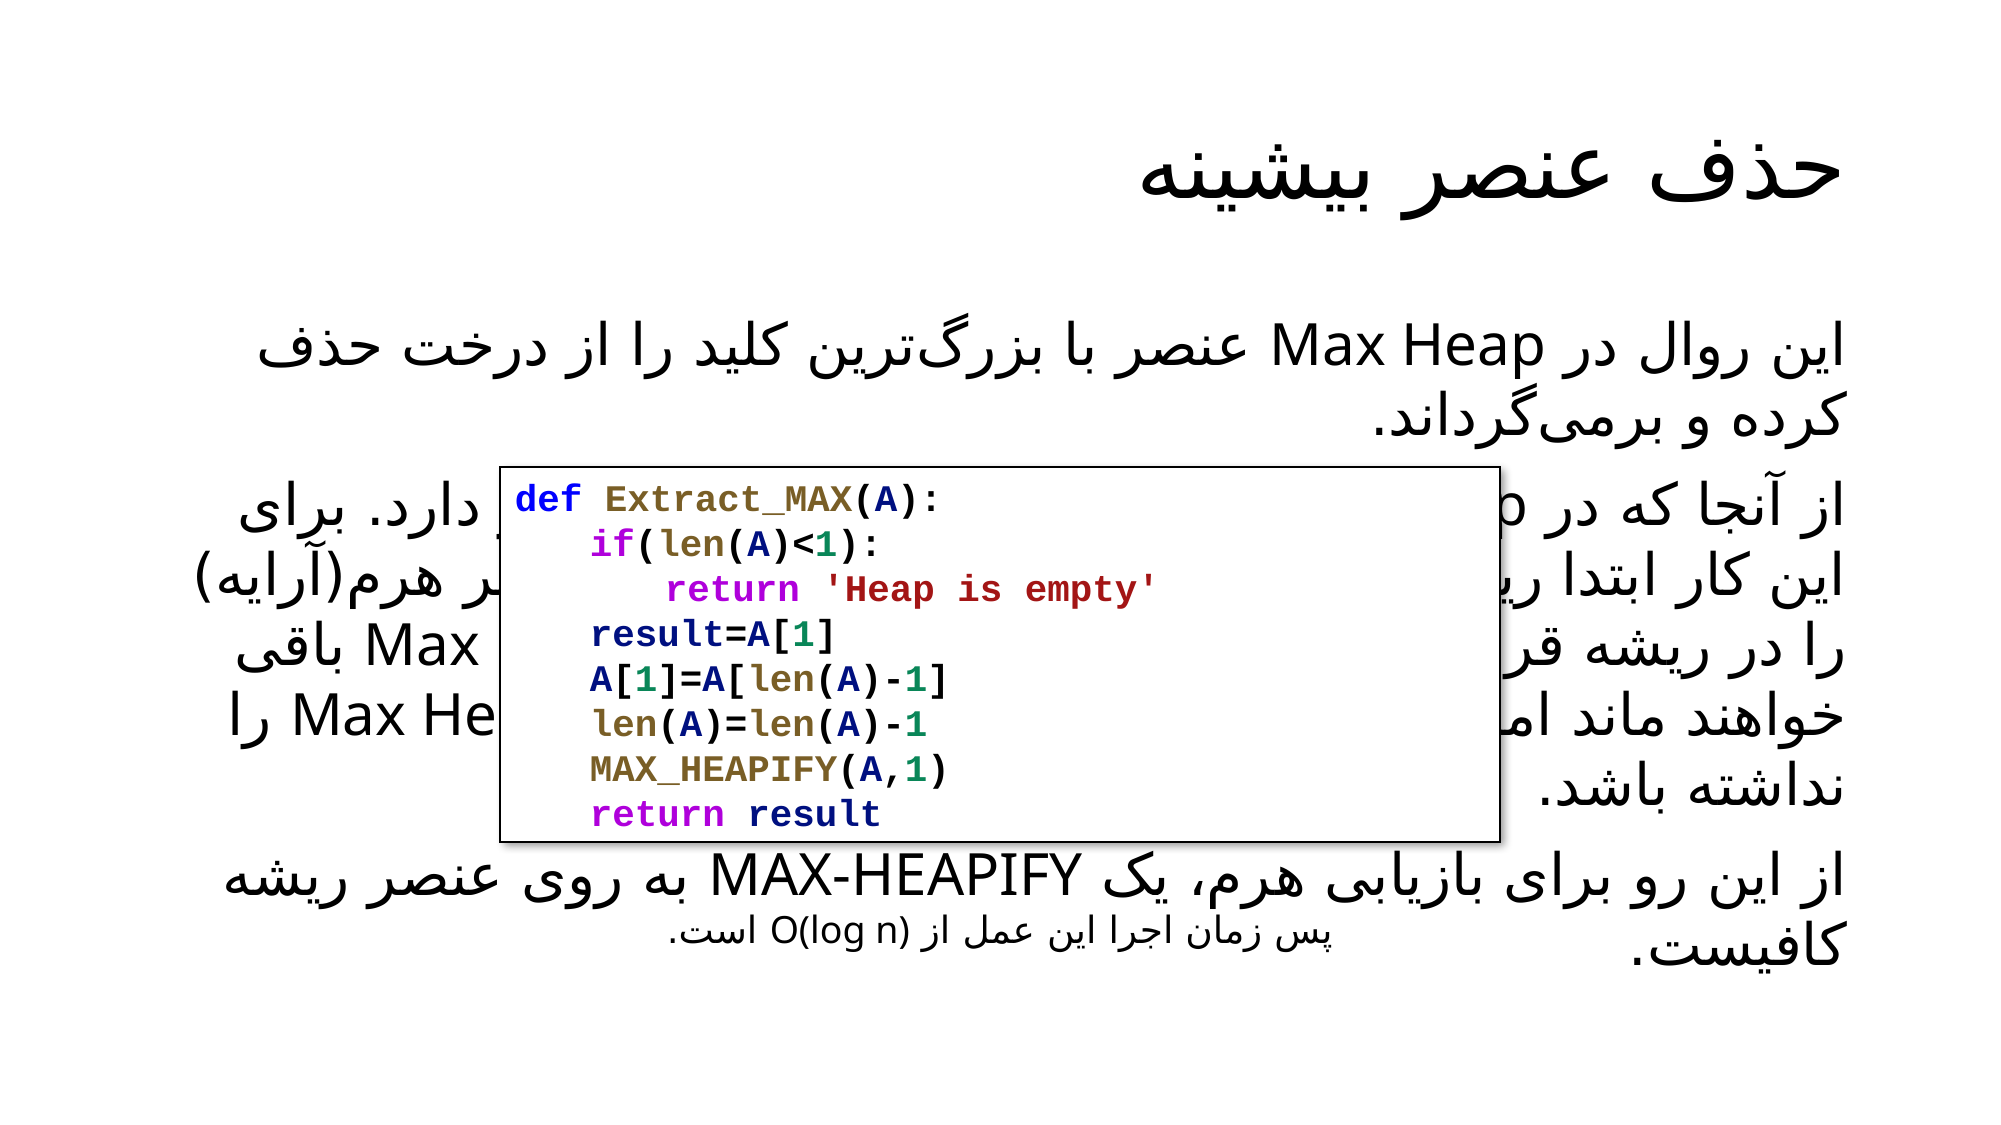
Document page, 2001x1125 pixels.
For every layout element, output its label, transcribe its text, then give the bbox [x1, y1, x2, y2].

text_box def Extract_MAX(A): if(len(A)<1): return 'Heap is empty' result=A[1] A[1]=A[len(A)-1] len(A)=len(A)-1 MAX_HEAPIFY(A,1) return result [499, 466, 1501, 843]
list این روال در Max Heap عنصر با بزرگ‌ترین کلید را از درخت حذف کرده و برمی‌گرداند. از آنجا که در Max Heap بزرگ‌ترین عنصر در ريشه قرار دارد. برای اين کار ابتدا ريشه را از درخت خارج و سپس آخرین عنصر هرم(آرایه) را در ريشه قرار می‌دهد. با اين کار فرزندان ریشه Max Heap باقی خواهند ماند اما عنصر ريشه جدید ممکن است ویژگی Max Heap را نداشته باشد. از این رو برای بازیابی هرم، یک MAX-HEAPIFY به روی عنصر ریشه کافیست. [137, 299, 1863, 1014]
title حذف عنصر بیشینه [137, 59, 1863, 278]
text_box پس زمان اجرا این عمل از O(log n) است. [652, 899, 1348, 959]
